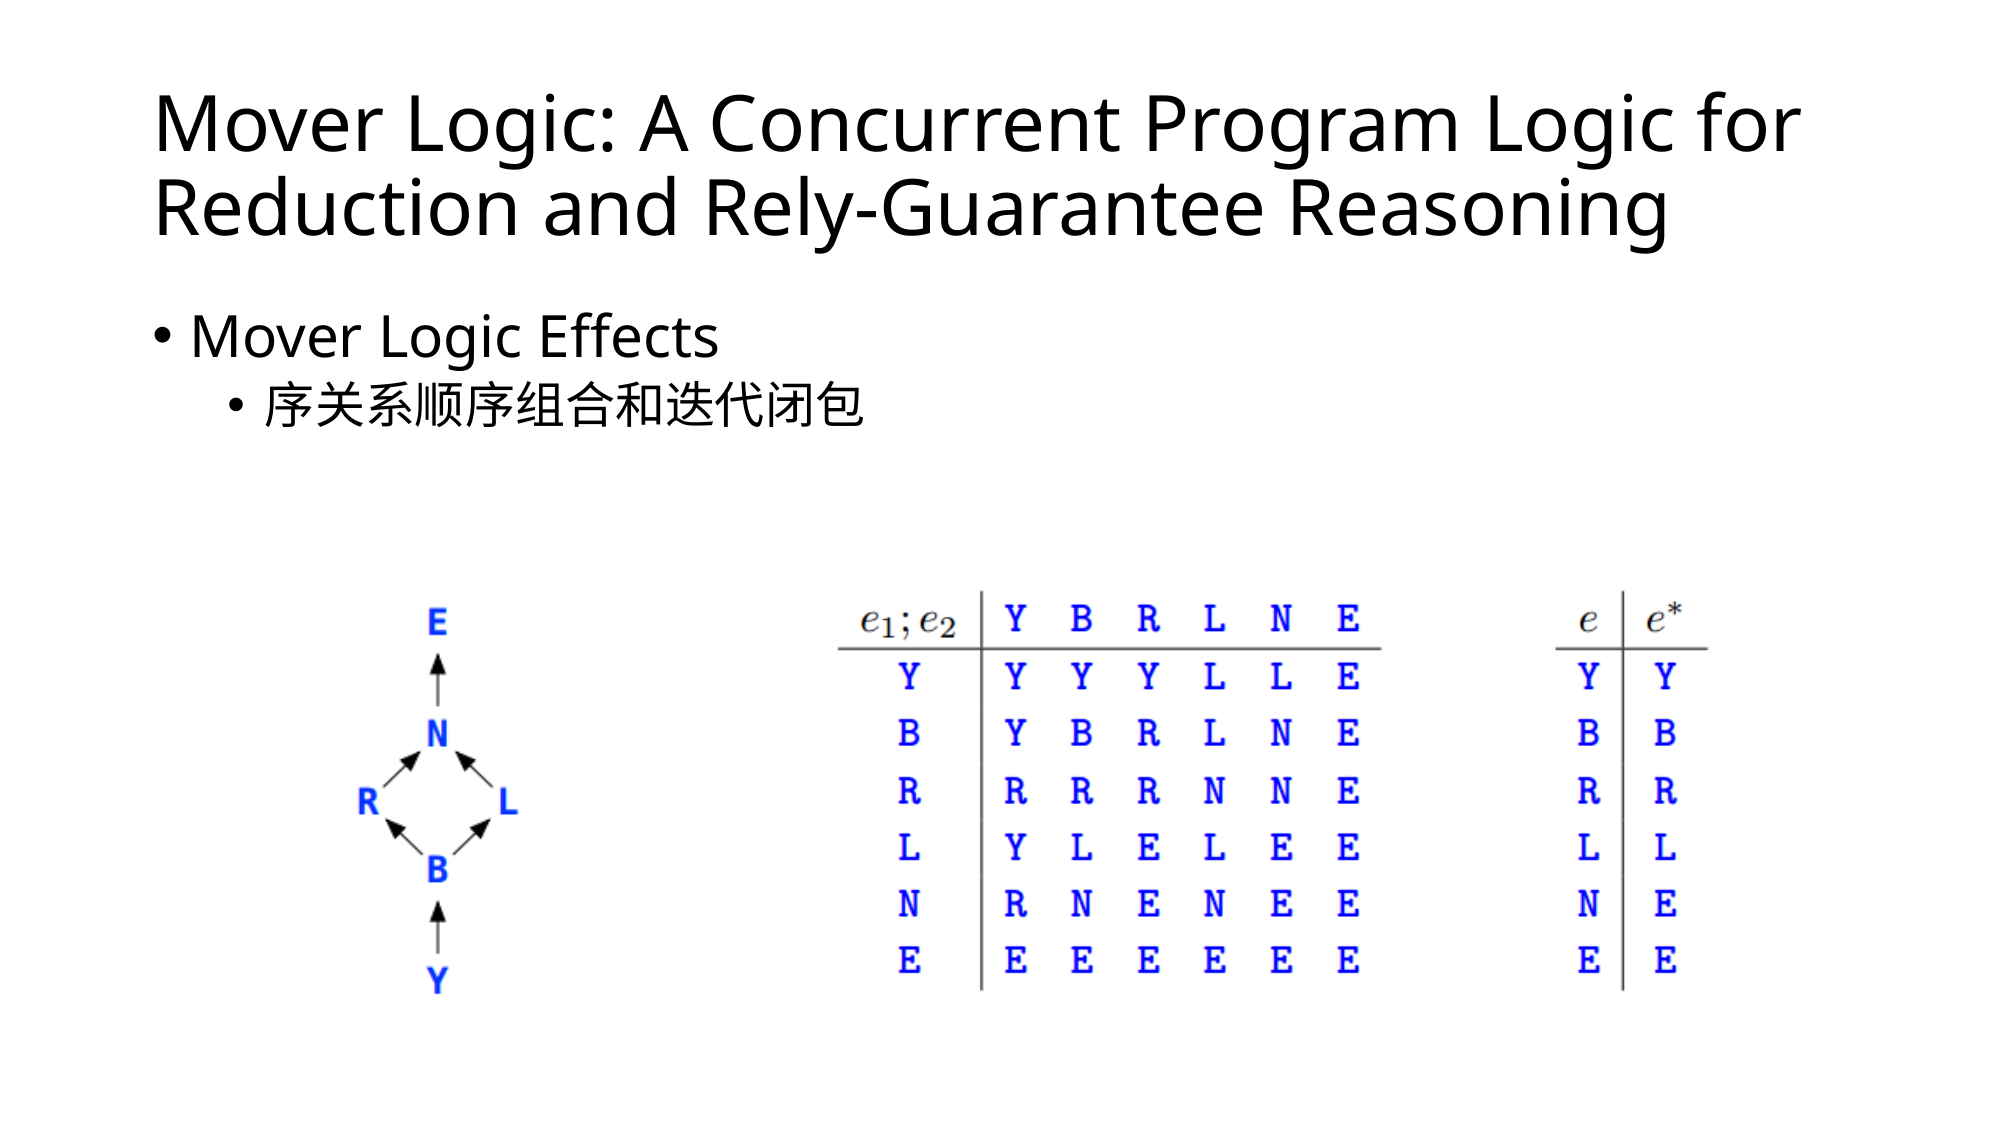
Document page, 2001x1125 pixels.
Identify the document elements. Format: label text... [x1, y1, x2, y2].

picture [278, 550, 602, 1036]
title Mover Logic: A Concurrent Program Logic for Reduction and Rely-Guarantee Reasoning [137, 59, 1863, 278]
list Mover Logic Effects 序关系顺序组合和迭代闭包 [137, 299, 1863, 1014]
picture [796, 572, 1837, 1014]
